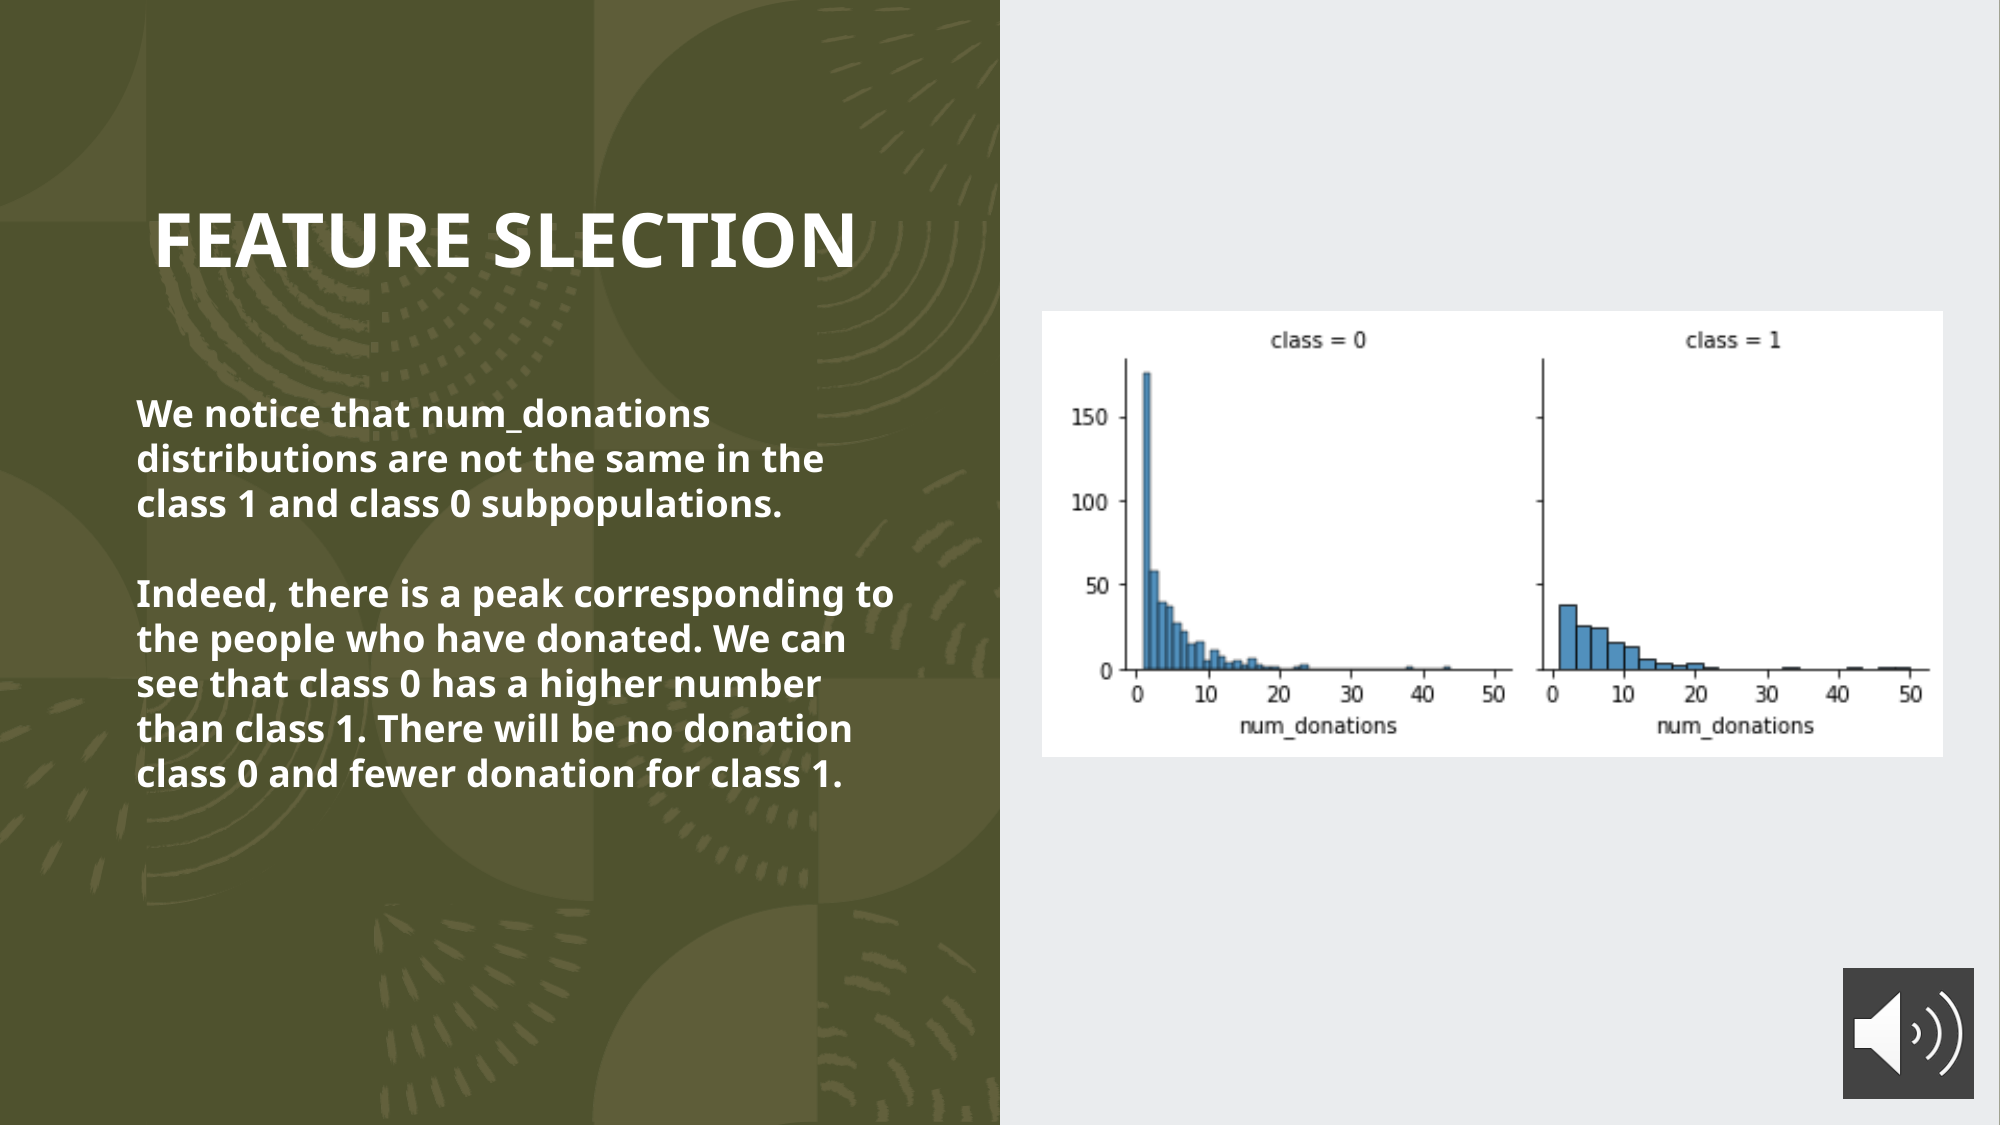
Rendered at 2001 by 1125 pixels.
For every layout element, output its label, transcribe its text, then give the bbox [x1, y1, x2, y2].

text_box We notice that num_donations distributions are not the same in the class 1 and class 0 subpopulations. Indeed, there is a peak corresponding to the people who have donated. We can see that class 0 has a higher number than class 1. There will be no donation class 0 and fewer donation for class 1. [121, 383, 922, 848]
text_box [0, 0, 1001, 1125]
picture [1042, 311, 1943, 758]
text_box [1001, 0, 2000, 1125]
picture [1841, 966, 1975, 1100]
title FEATURE SLECTION [137, 91, 938, 384]
